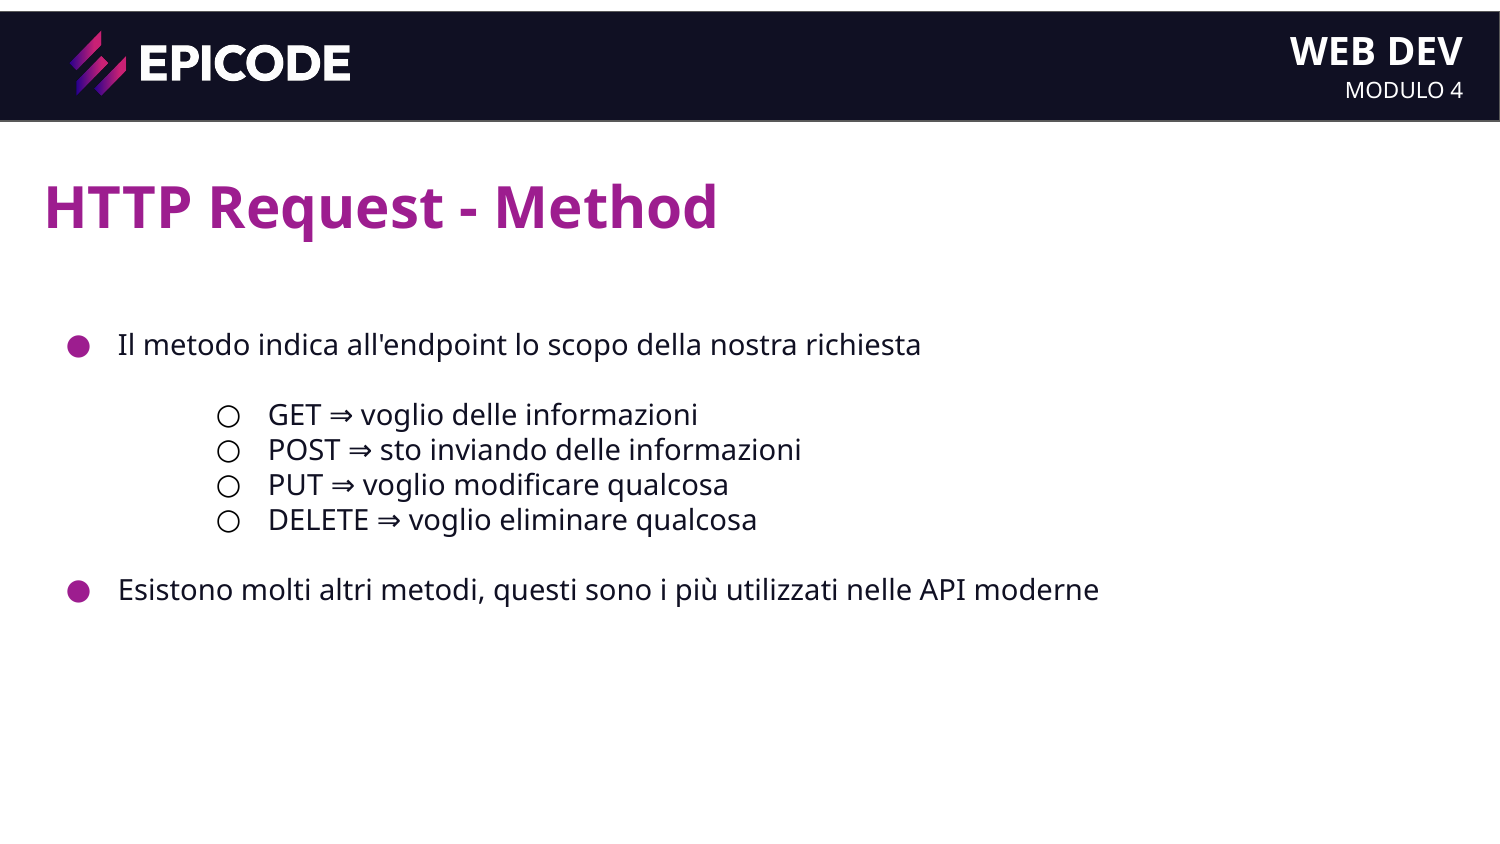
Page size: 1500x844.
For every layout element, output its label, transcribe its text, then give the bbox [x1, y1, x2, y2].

text_box MODULO 4 [684, 64, 1479, 114]
text_box WEB DEV [684, 11, 1479, 64]
text_box Il metodo indica all'endpoint lo scopo della nostra richiesta GET ⇒ voglio delle informazioni POST ⇒ sto inviando delle informazioni PUT ⇒ voglio modificare qualcosa DELETE ⇒ voglio eliminare qualcosa Esistono molti altri metodi, questi sono i più utilizzati nelle API moderne [27, 311, 1389, 656]
picture [69, 30, 350, 96]
title HTTP Request - Method [28, 136, 1426, 275]
text_box [0, 11, 1500, 121]
